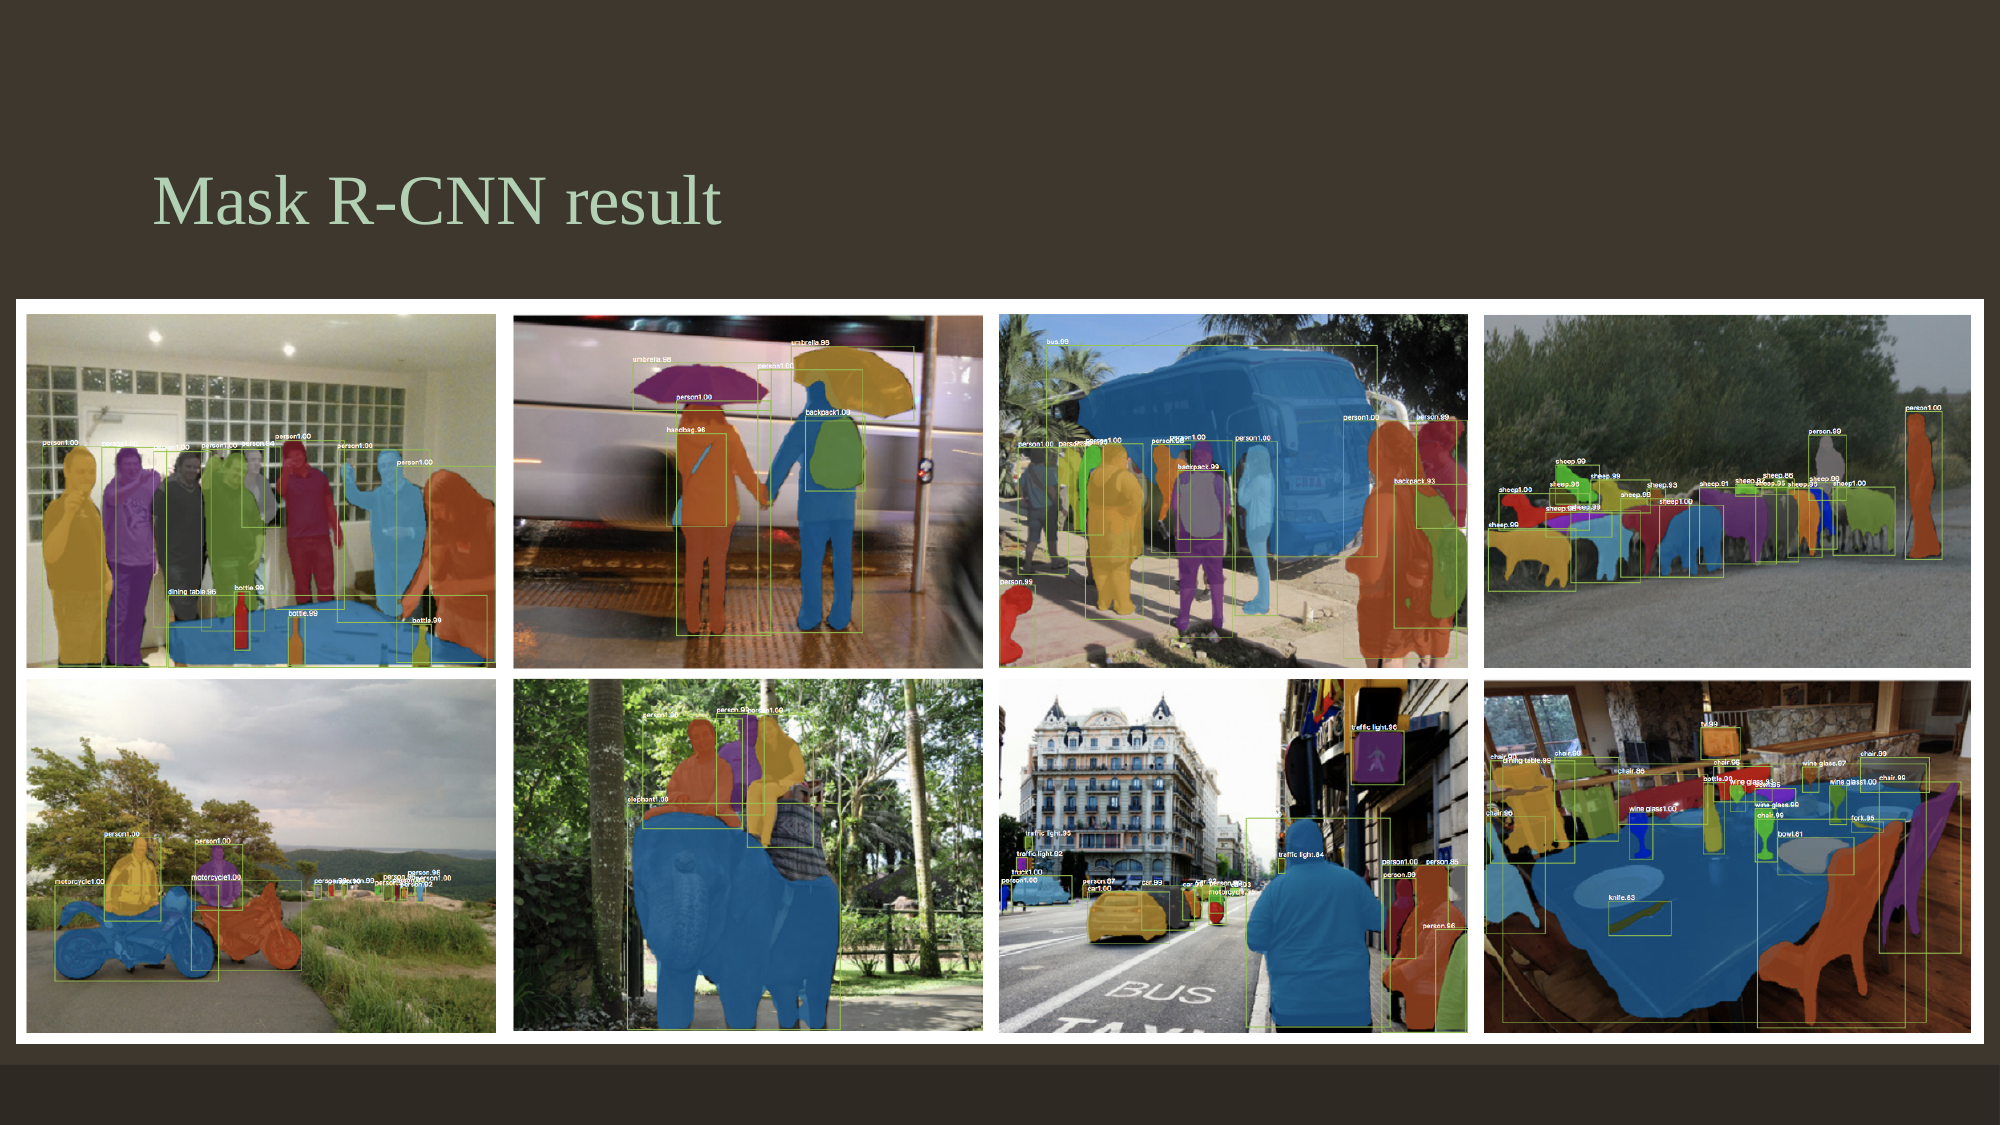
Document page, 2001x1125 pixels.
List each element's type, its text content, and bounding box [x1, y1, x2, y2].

title Mask R-CNN result [137, 59, 1863, 248]
picture [16, 299, 1984, 1044]
